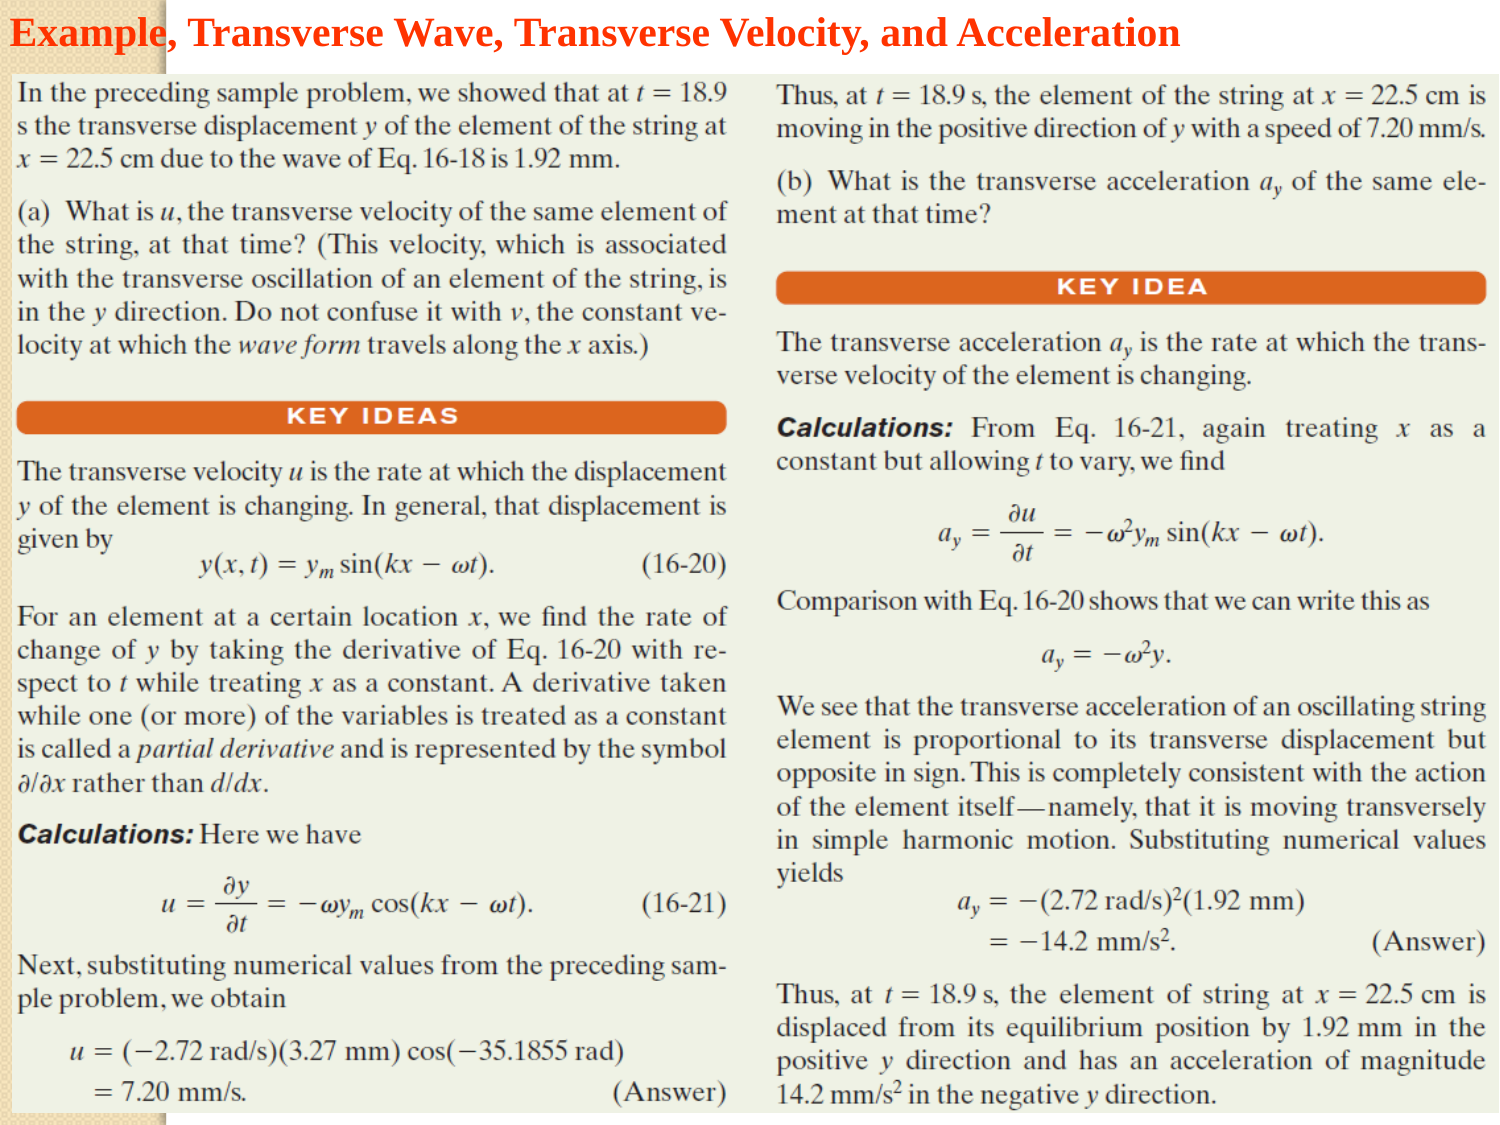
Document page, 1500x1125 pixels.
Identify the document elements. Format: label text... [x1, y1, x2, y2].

picture [12, 74, 1499, 1113]
text_box Example, Transverse Wave, Transverse Velocity, and Acceleration [0, 0, 1197, 62]
